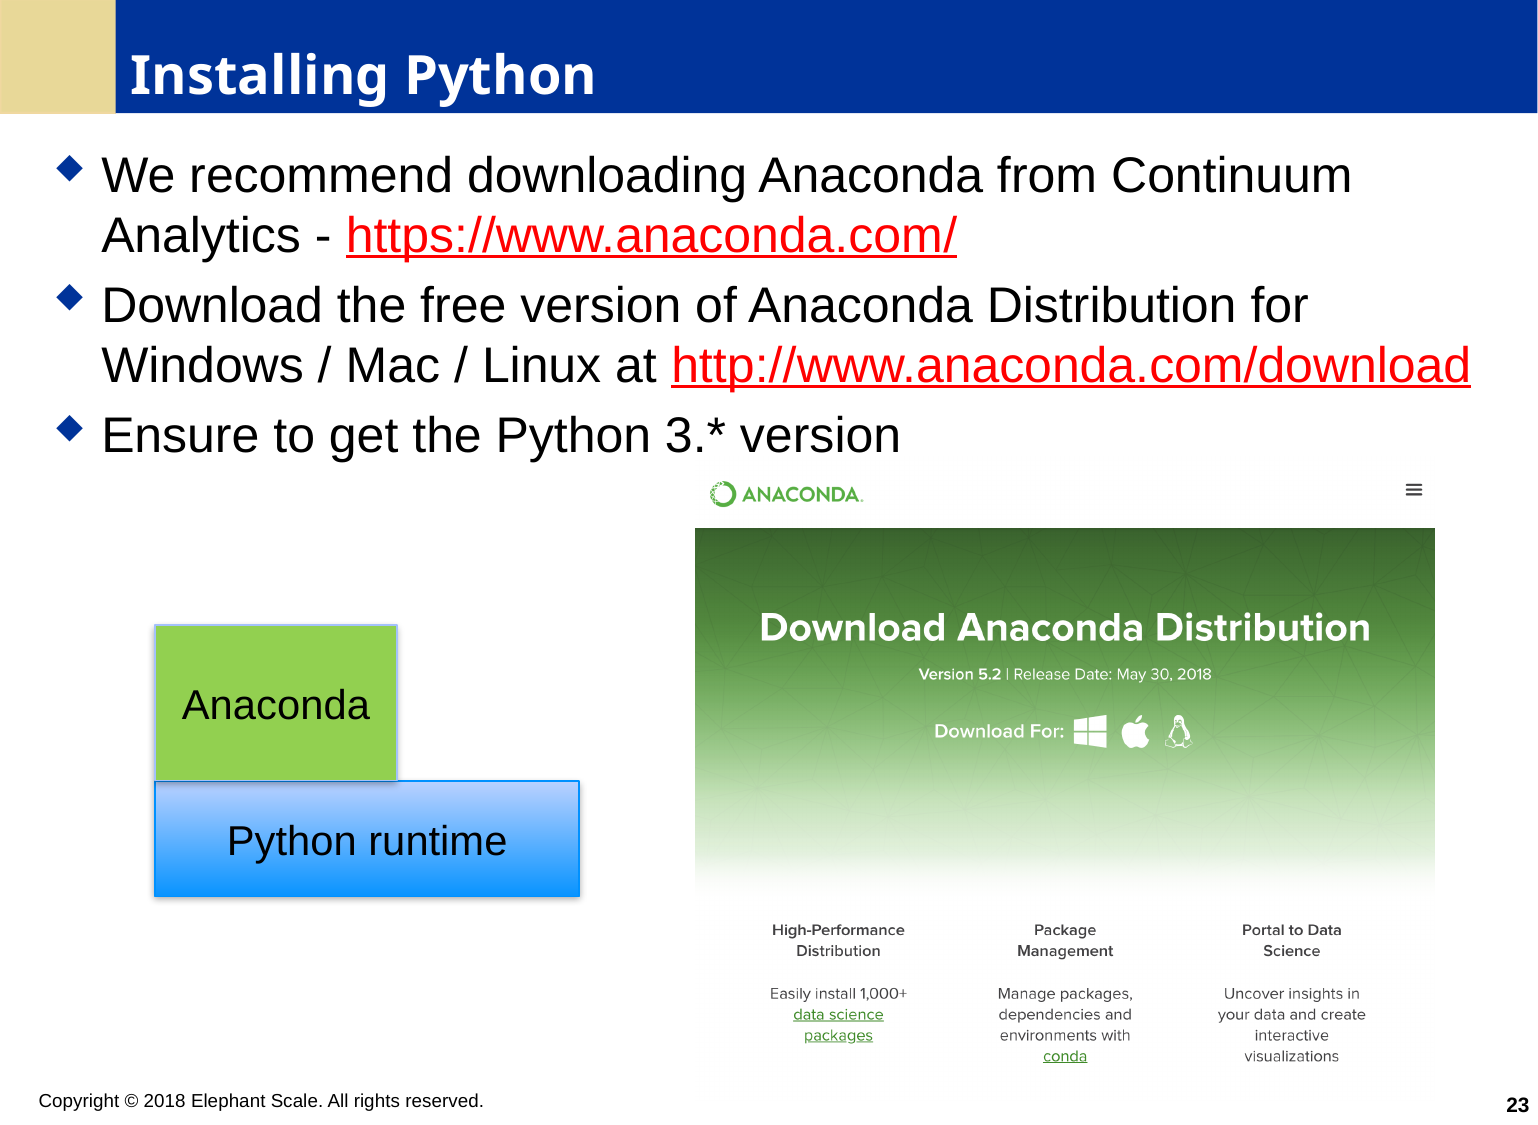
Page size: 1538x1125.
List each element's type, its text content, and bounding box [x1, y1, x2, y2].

picture [695, 456, 1435, 1101]
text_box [154, 624, 580, 897]
footer Copyright © 2018 Elephant Scale. All rights reserved. [38, 1088, 932, 1112]
list We recommend downloading Anaconda from Continuum Analytics - https://www.anaconda.com/ Download the free version of Anaconda Distribution for Windows / Mac / Linux at http://www.anaconda.com/download Ensure to get the Python 3.* version [38, 134, 1500, 488]
picture [0, 0, 115, 114]
slide_number 23 [1439, 1079, 1530, 1117]
title Installing Python [115, 0, 1538, 114]
